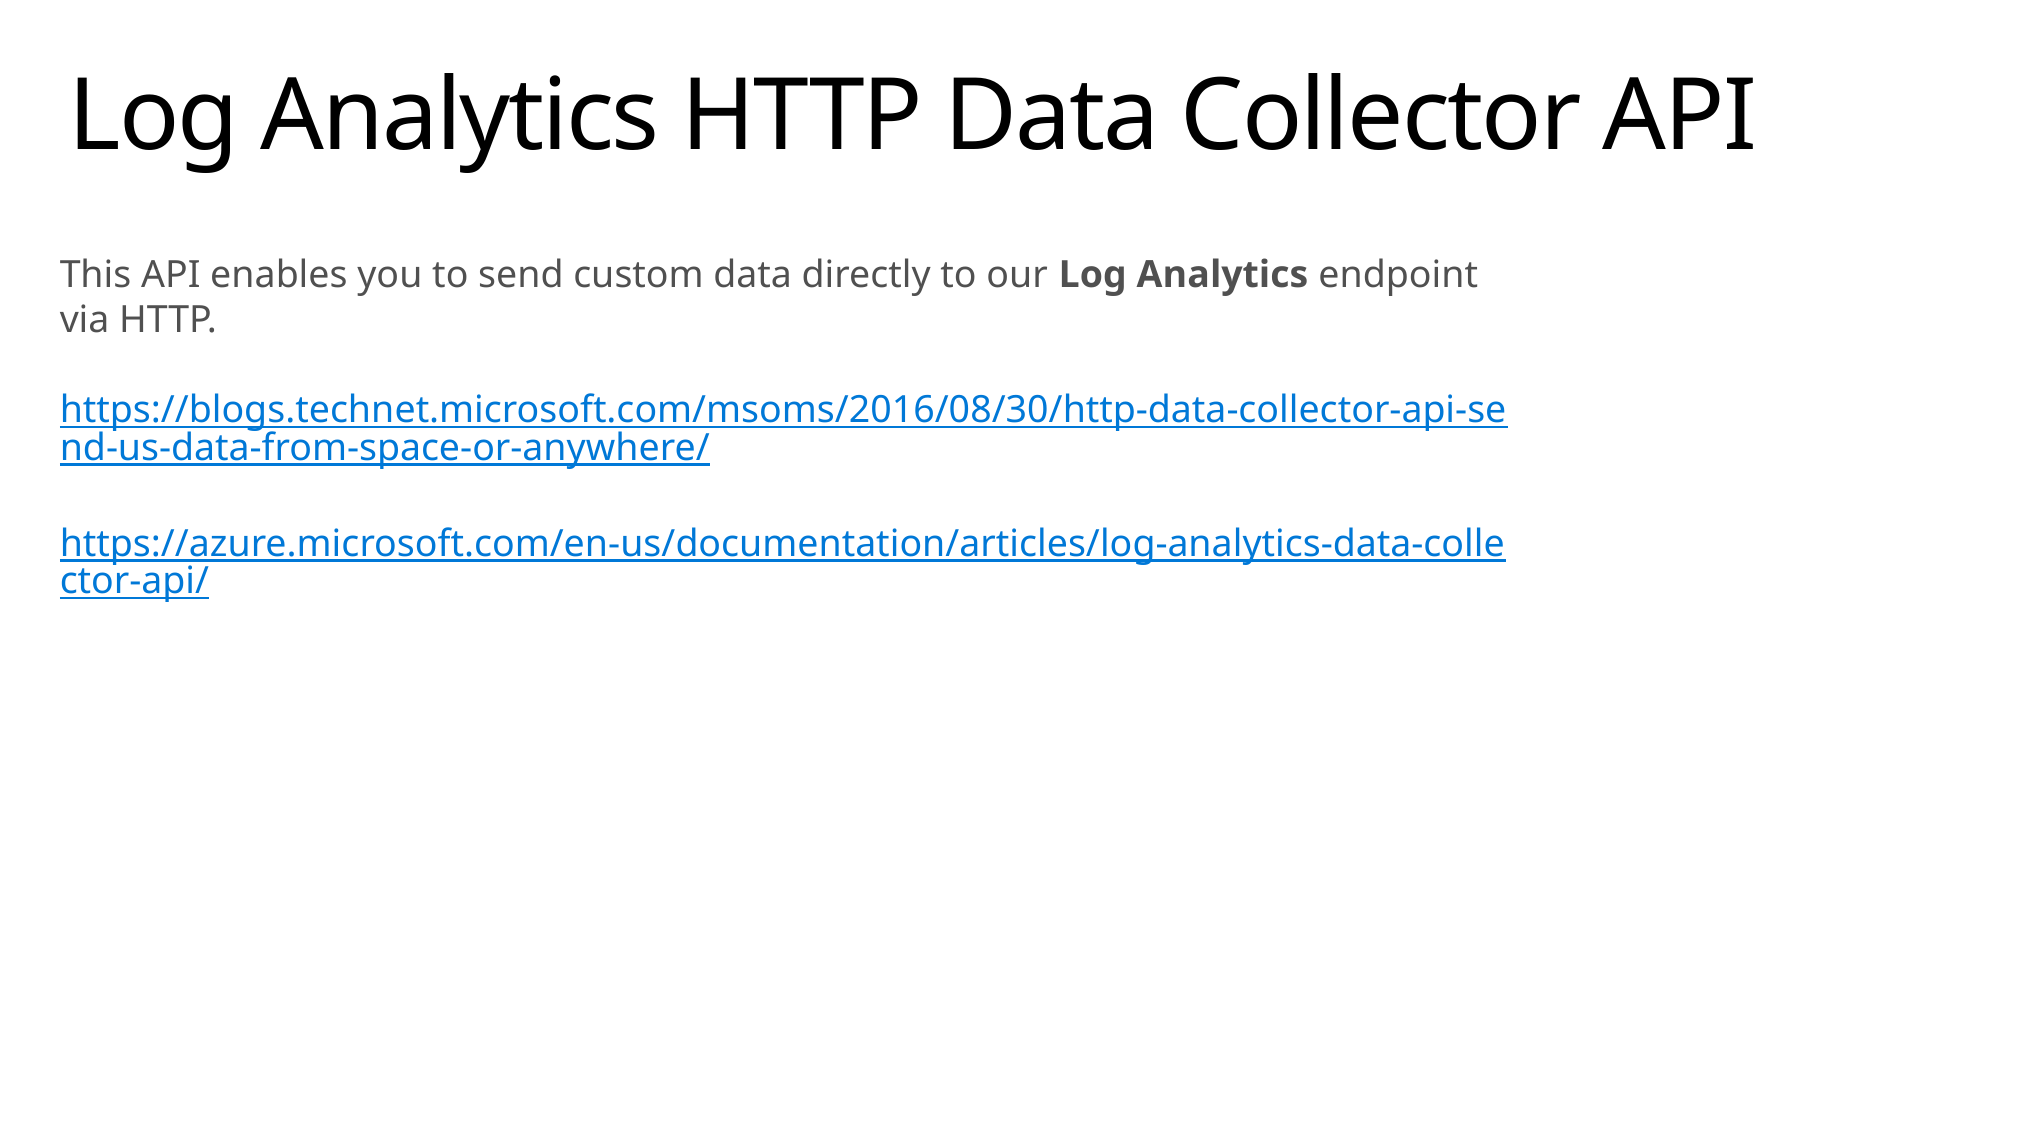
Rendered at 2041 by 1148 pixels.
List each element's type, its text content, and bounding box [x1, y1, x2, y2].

title Log Analytics HTTP Data Collector API [45, 48, 1996, 199]
text_box This API enables you to send custom data directly to our Log Analytics endpoint via HTTP. https://blogs.technet.microsoft.com/msoms/2016/08/30/http-data-collector-api-send-us-data-from-space-or-anywhere/ https://azure.microsoft.com/en-us/documentation/articles/log-analytics-data-collector-api/ [45, 242, 1530, 585]
